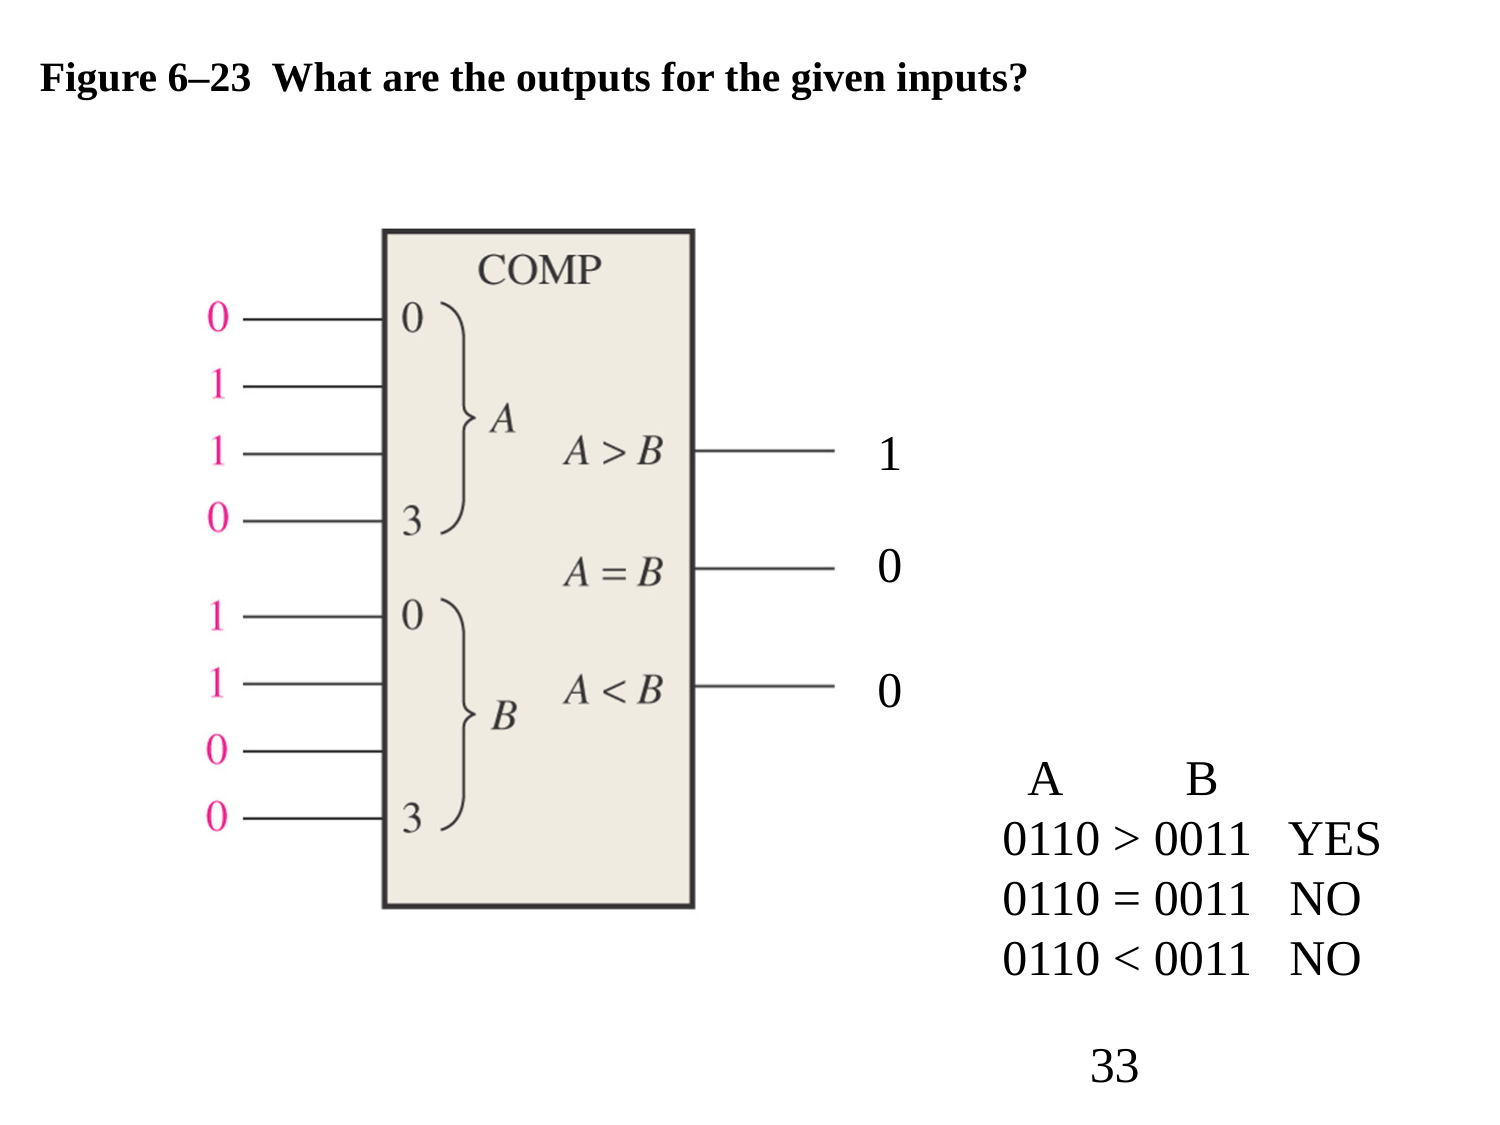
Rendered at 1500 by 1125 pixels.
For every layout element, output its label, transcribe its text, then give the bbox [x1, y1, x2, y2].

title Figure 6–23 What are the outputs for the given inputs? [24, 37, 1463, 113]
text_box A B 0110 > 0011 YES 0110 = 0011 NO 0110 < 0011 NO [987, 737, 1463, 993]
text_box 0 [866, 524, 975, 601]
picture [162, 187, 866, 957]
slide_number 33 [1074, 1025, 1386, 1098]
text_box 0 [866, 649, 975, 726]
text_box 1 [866, 412, 975, 488]
